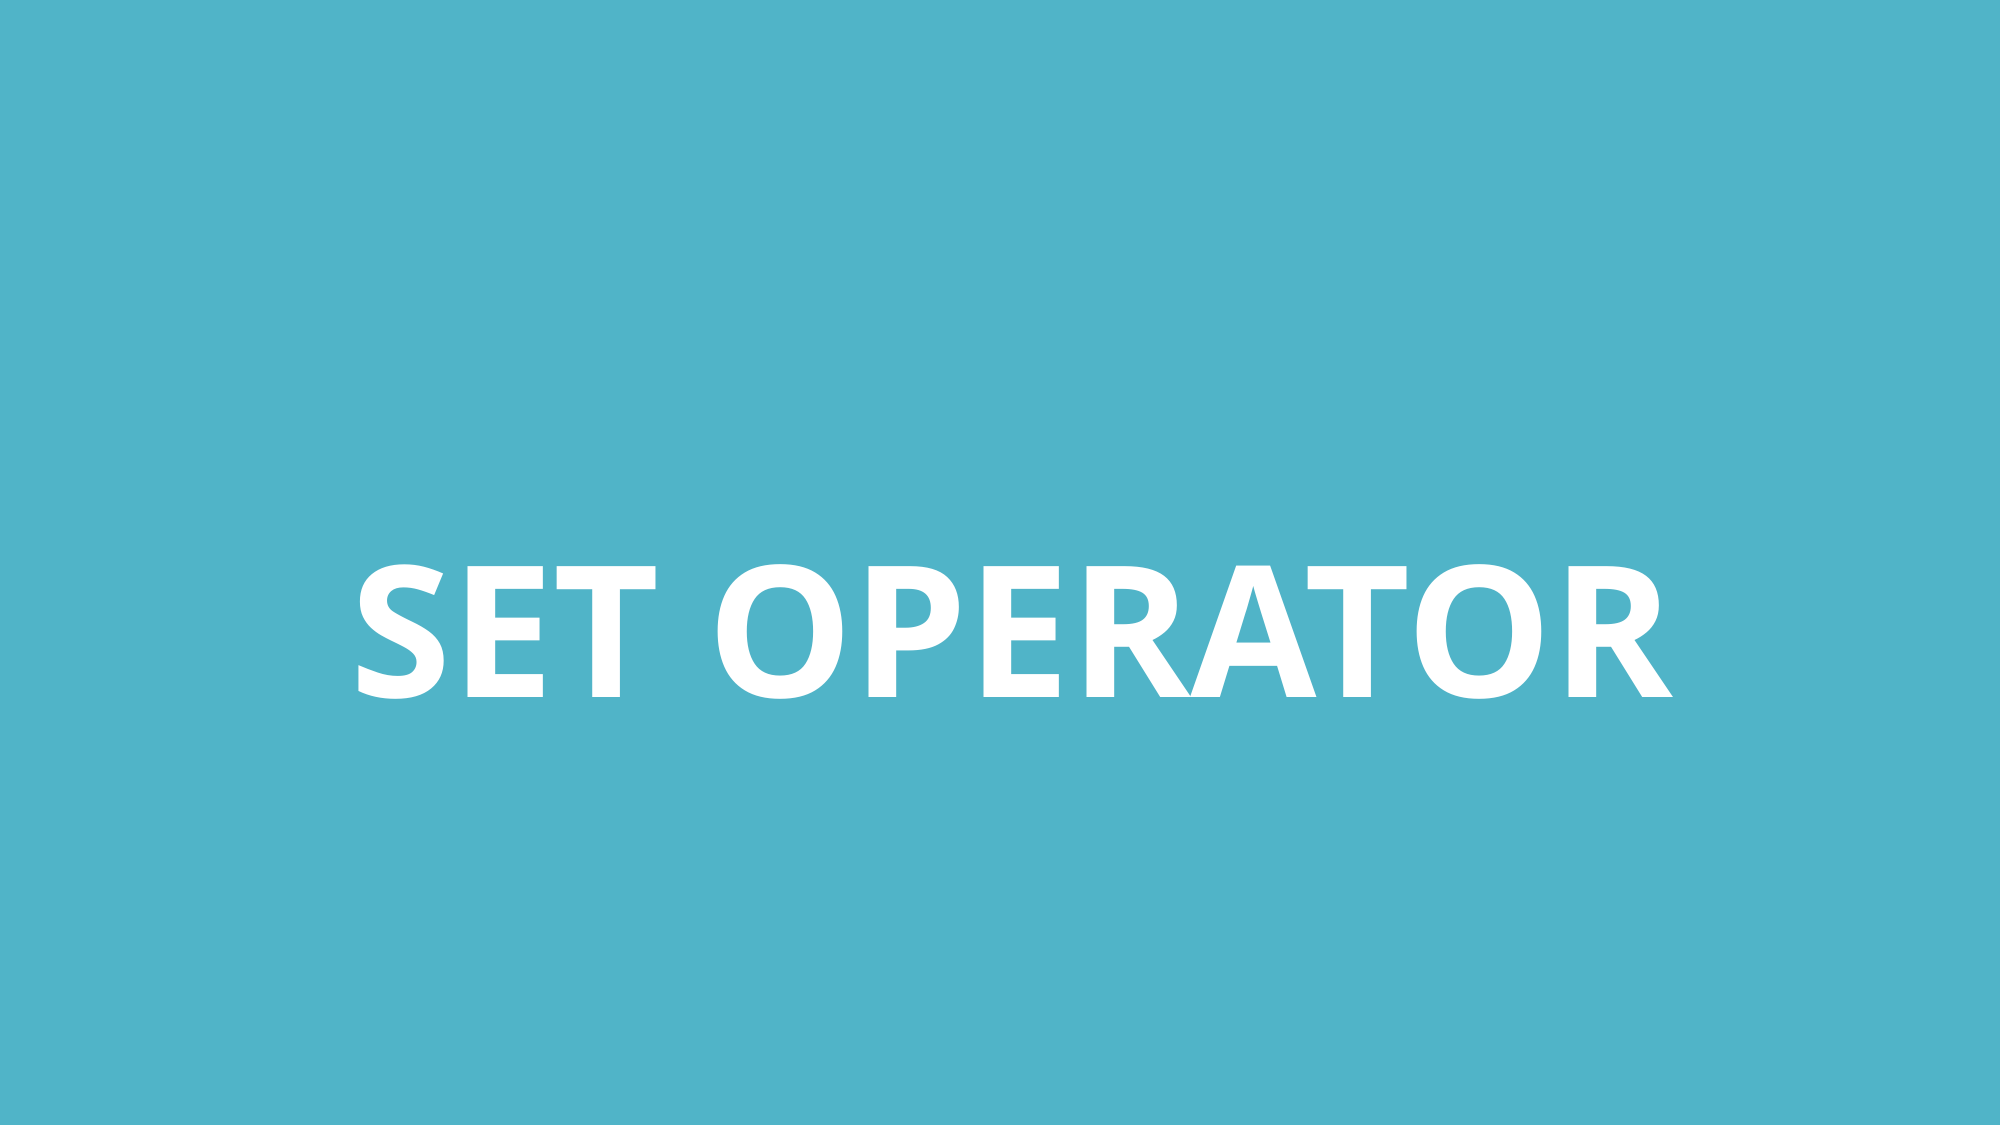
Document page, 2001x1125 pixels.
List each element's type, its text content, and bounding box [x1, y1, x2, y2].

title SET OPERATOR [138, 423, 1887, 741]
